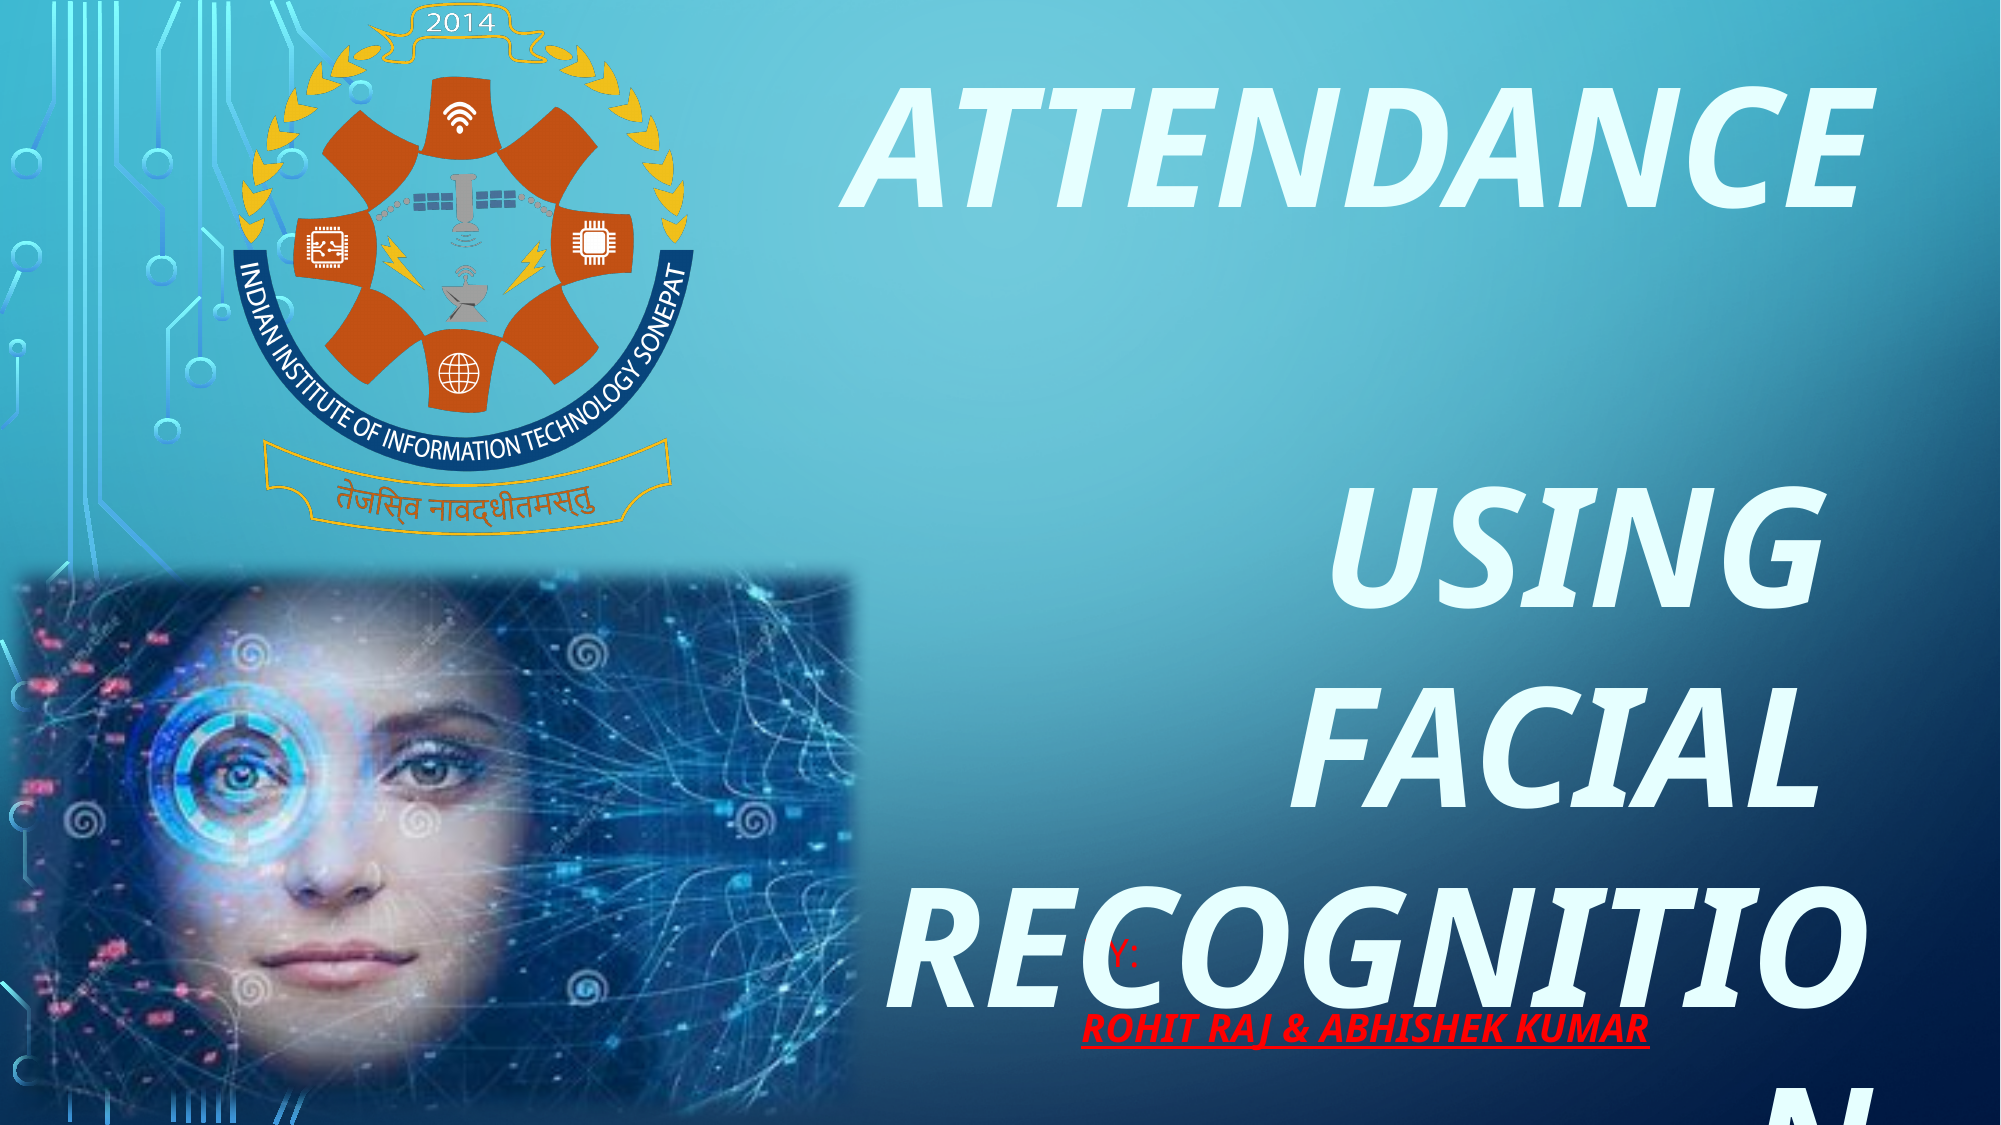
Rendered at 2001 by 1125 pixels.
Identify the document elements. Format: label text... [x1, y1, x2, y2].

picture [0, 0, 870, 1122]
text_box ATTENDANCE USING FACIAL RECOGNITION [792, 33, 1889, 1125]
